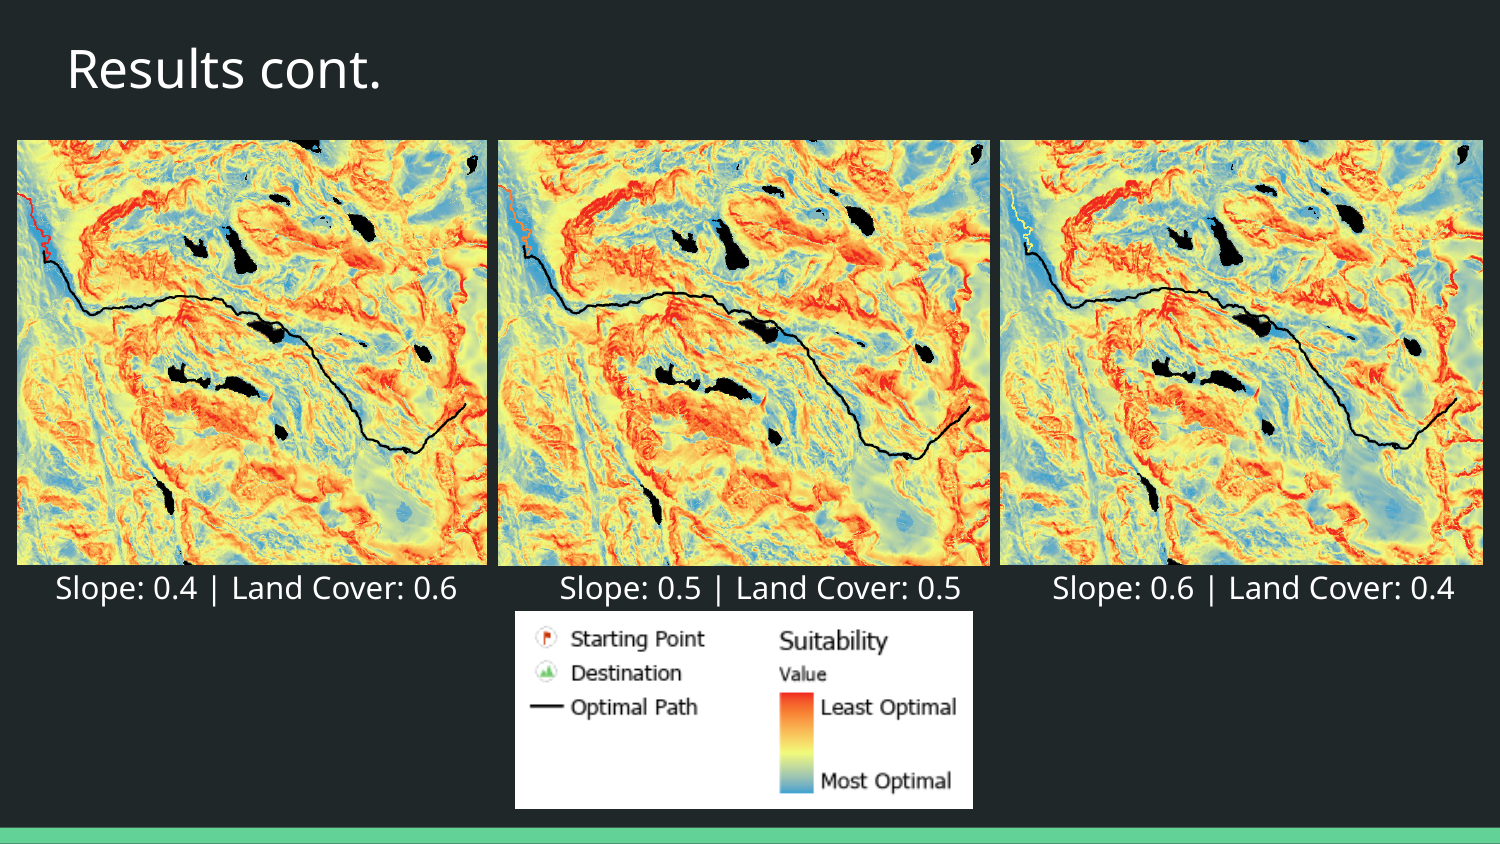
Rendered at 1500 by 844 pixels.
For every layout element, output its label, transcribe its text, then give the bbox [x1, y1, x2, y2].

text_box Slope: 0.5 | Land Cover: 0.5 [515, 567, 1007, 612]
picture [1000, 140, 1483, 566]
picture [497, 140, 990, 566]
text_box Slope: 0.4 | Land Cover: 0.6 [11, 553, 503, 612]
text_box Slope: 0.6 | Land Cover: 0.4 [1019, 553, 1489, 612]
picture [17, 140, 488, 566]
picture [515, 611, 973, 810]
title Results cont. [51, 20, 1449, 115]
